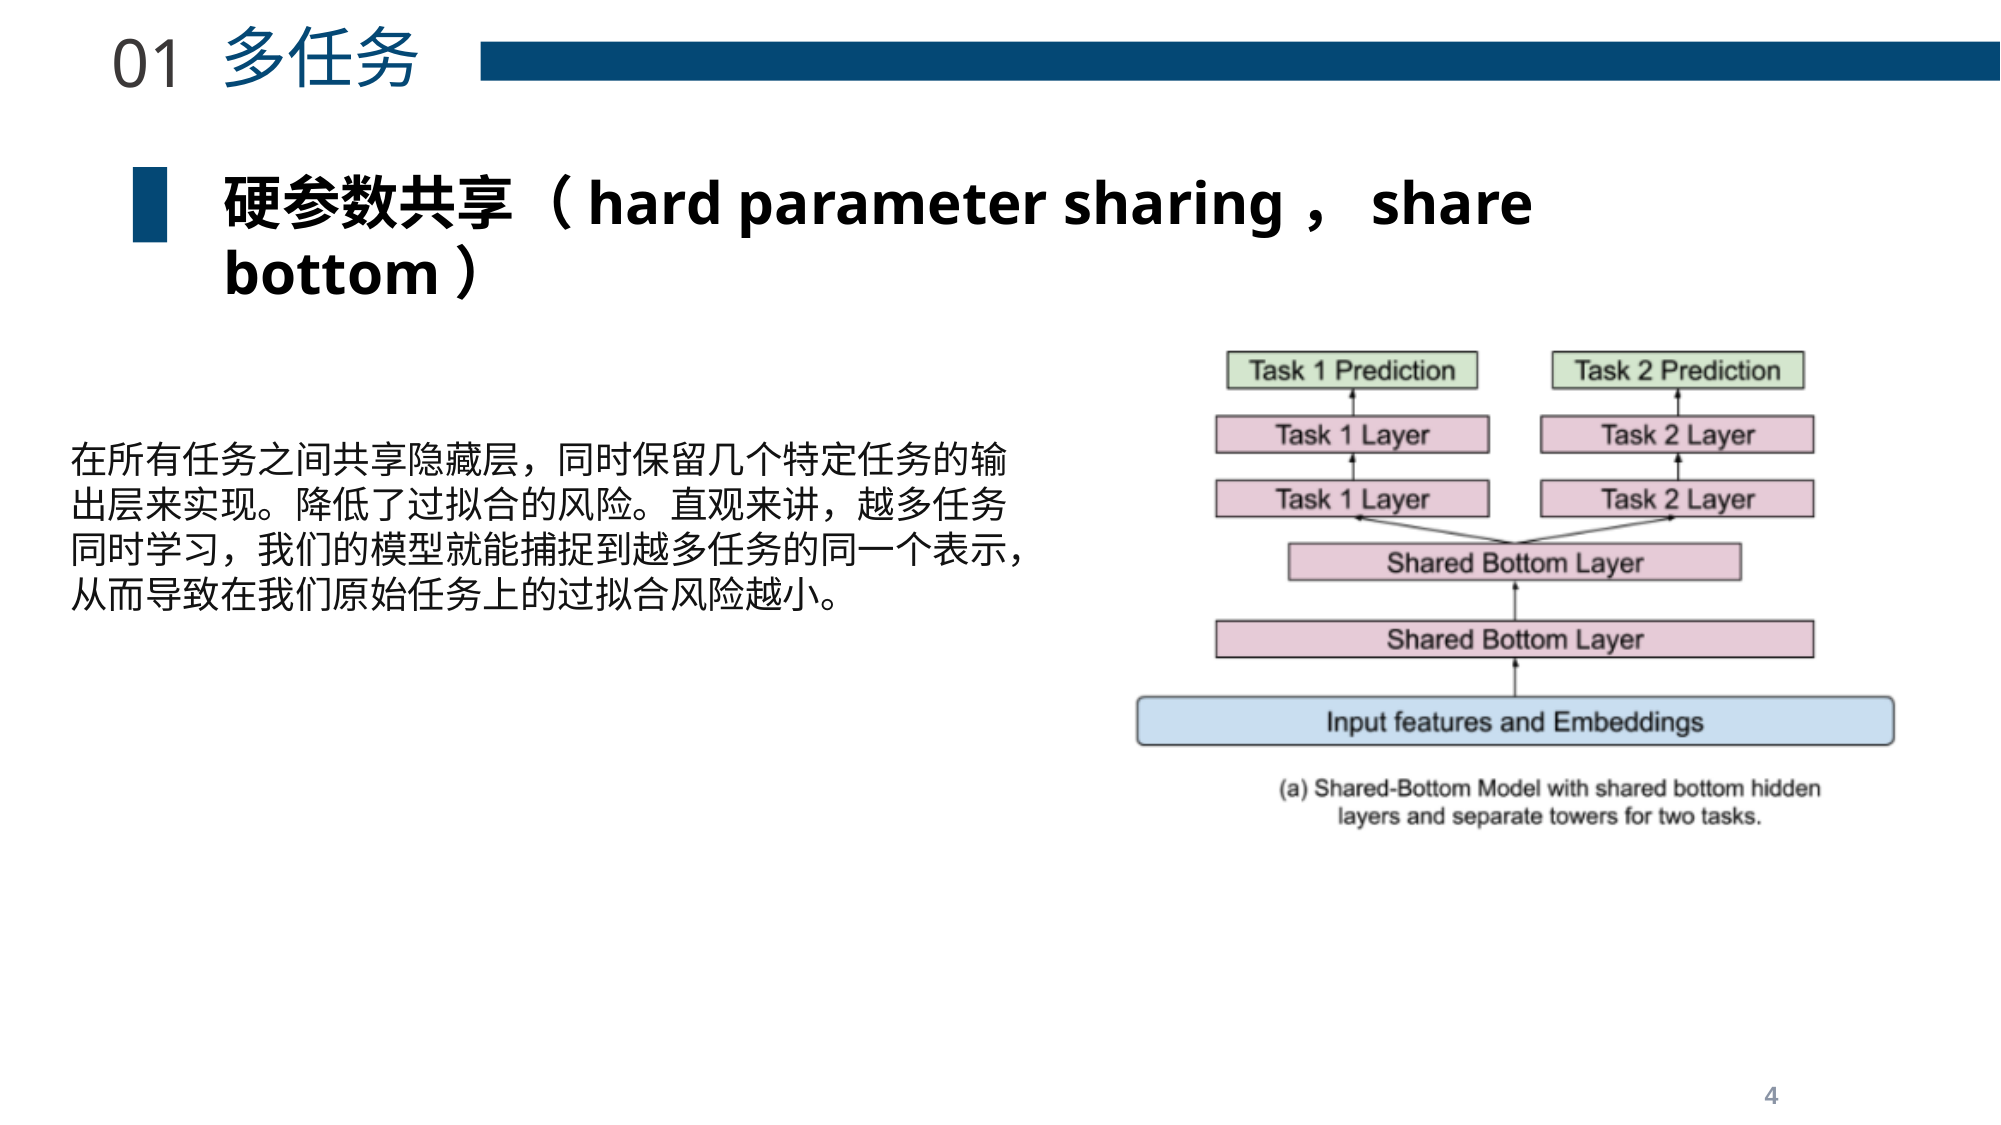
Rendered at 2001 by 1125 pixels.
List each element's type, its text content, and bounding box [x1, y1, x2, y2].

slide_number 4 [1568, 1065, 1975, 1125]
text_box 硬参数共享（hard parameter sharing，share bottom） [209, 158, 1832, 314]
text_box [481, 41, 2000, 82]
picture [1130, 310, 1904, 880]
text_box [132, 167, 937, 243]
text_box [90, 8, 481, 110]
text_box 在所有任务之间共享隐藏层，同时保留几个特定任务的输出层来实现。降低了过拟合的风险。直观来讲，越多任务同时学习，我们的模型就能捕捉到越多任务的同一个表示，从而导致在我们原始任务上的过拟合风险越小。 [55, 428, 1056, 623]
